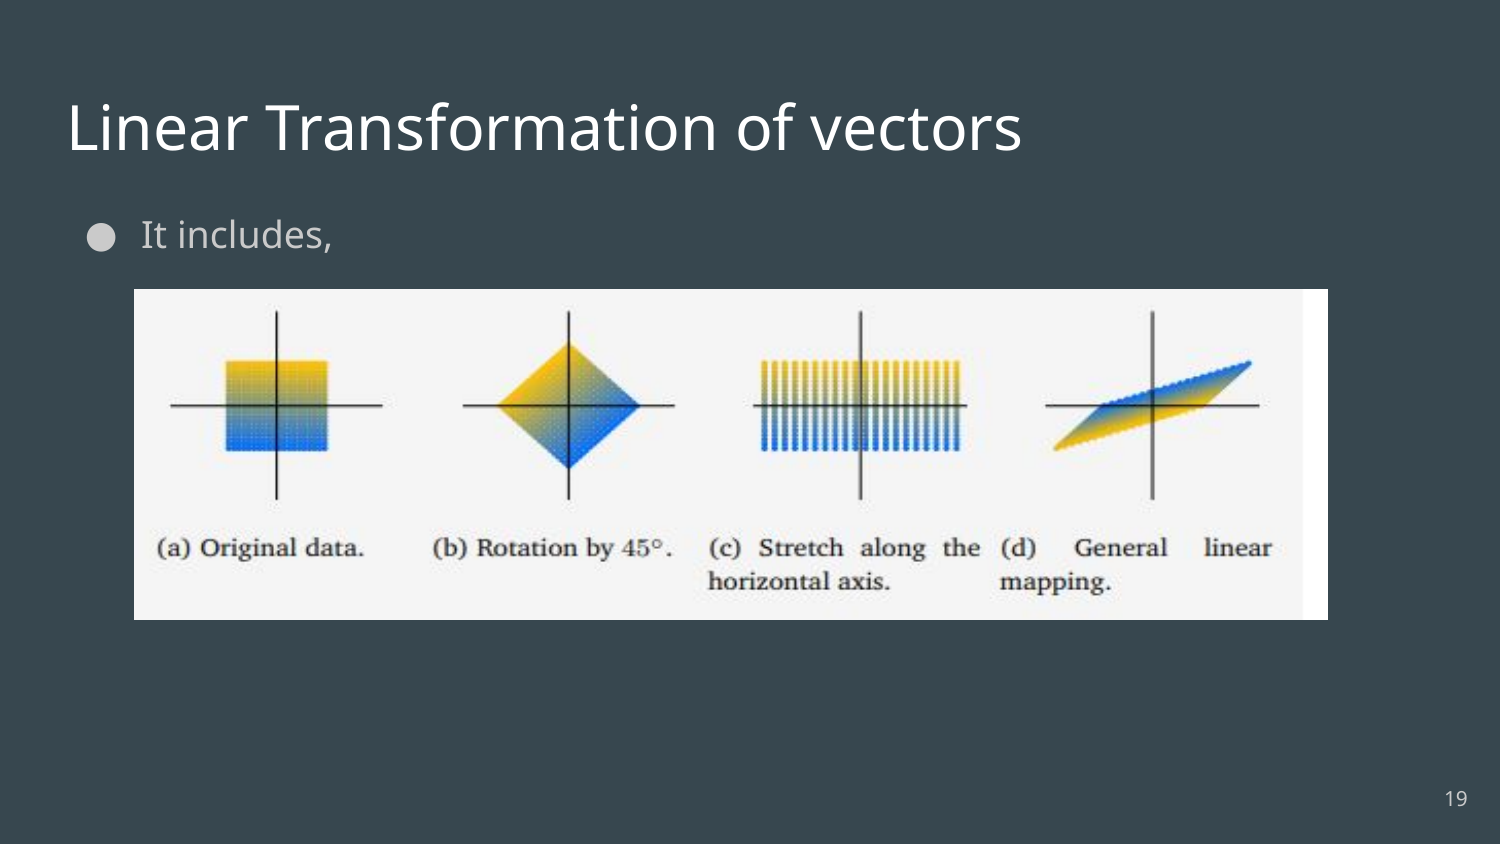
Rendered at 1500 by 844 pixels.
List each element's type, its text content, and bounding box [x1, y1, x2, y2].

list It includes, [51, 189, 1449, 290]
picture [134, 289, 1329, 621]
title Linear Transformation of vectors [51, 72, 1449, 167]
slide_number 19 [1392, 767, 1483, 833]
